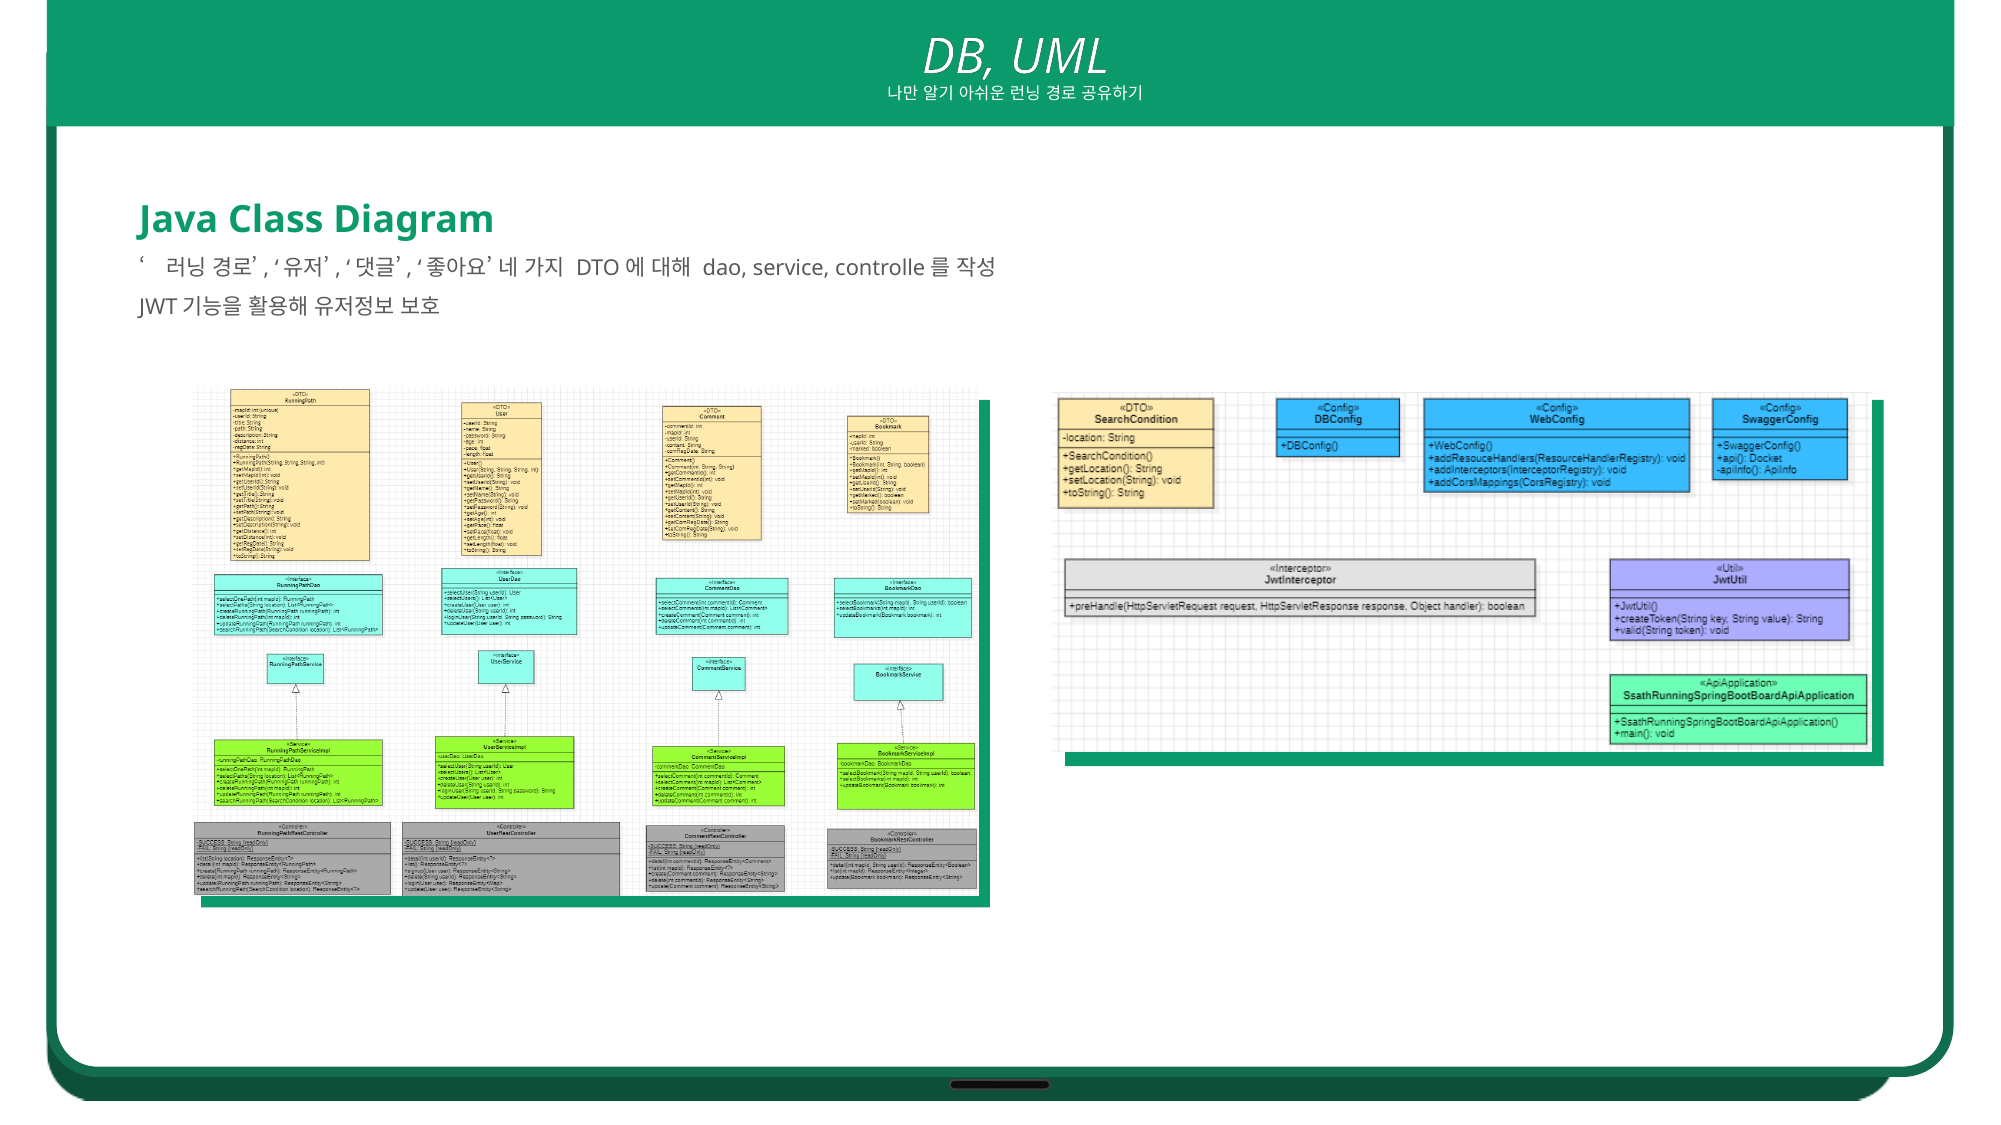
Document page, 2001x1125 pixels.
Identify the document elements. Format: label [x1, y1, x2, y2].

text_box [46, 0, 1955, 1090]
picture [1052, 392, 1872, 753]
picture [192, 387, 979, 896]
